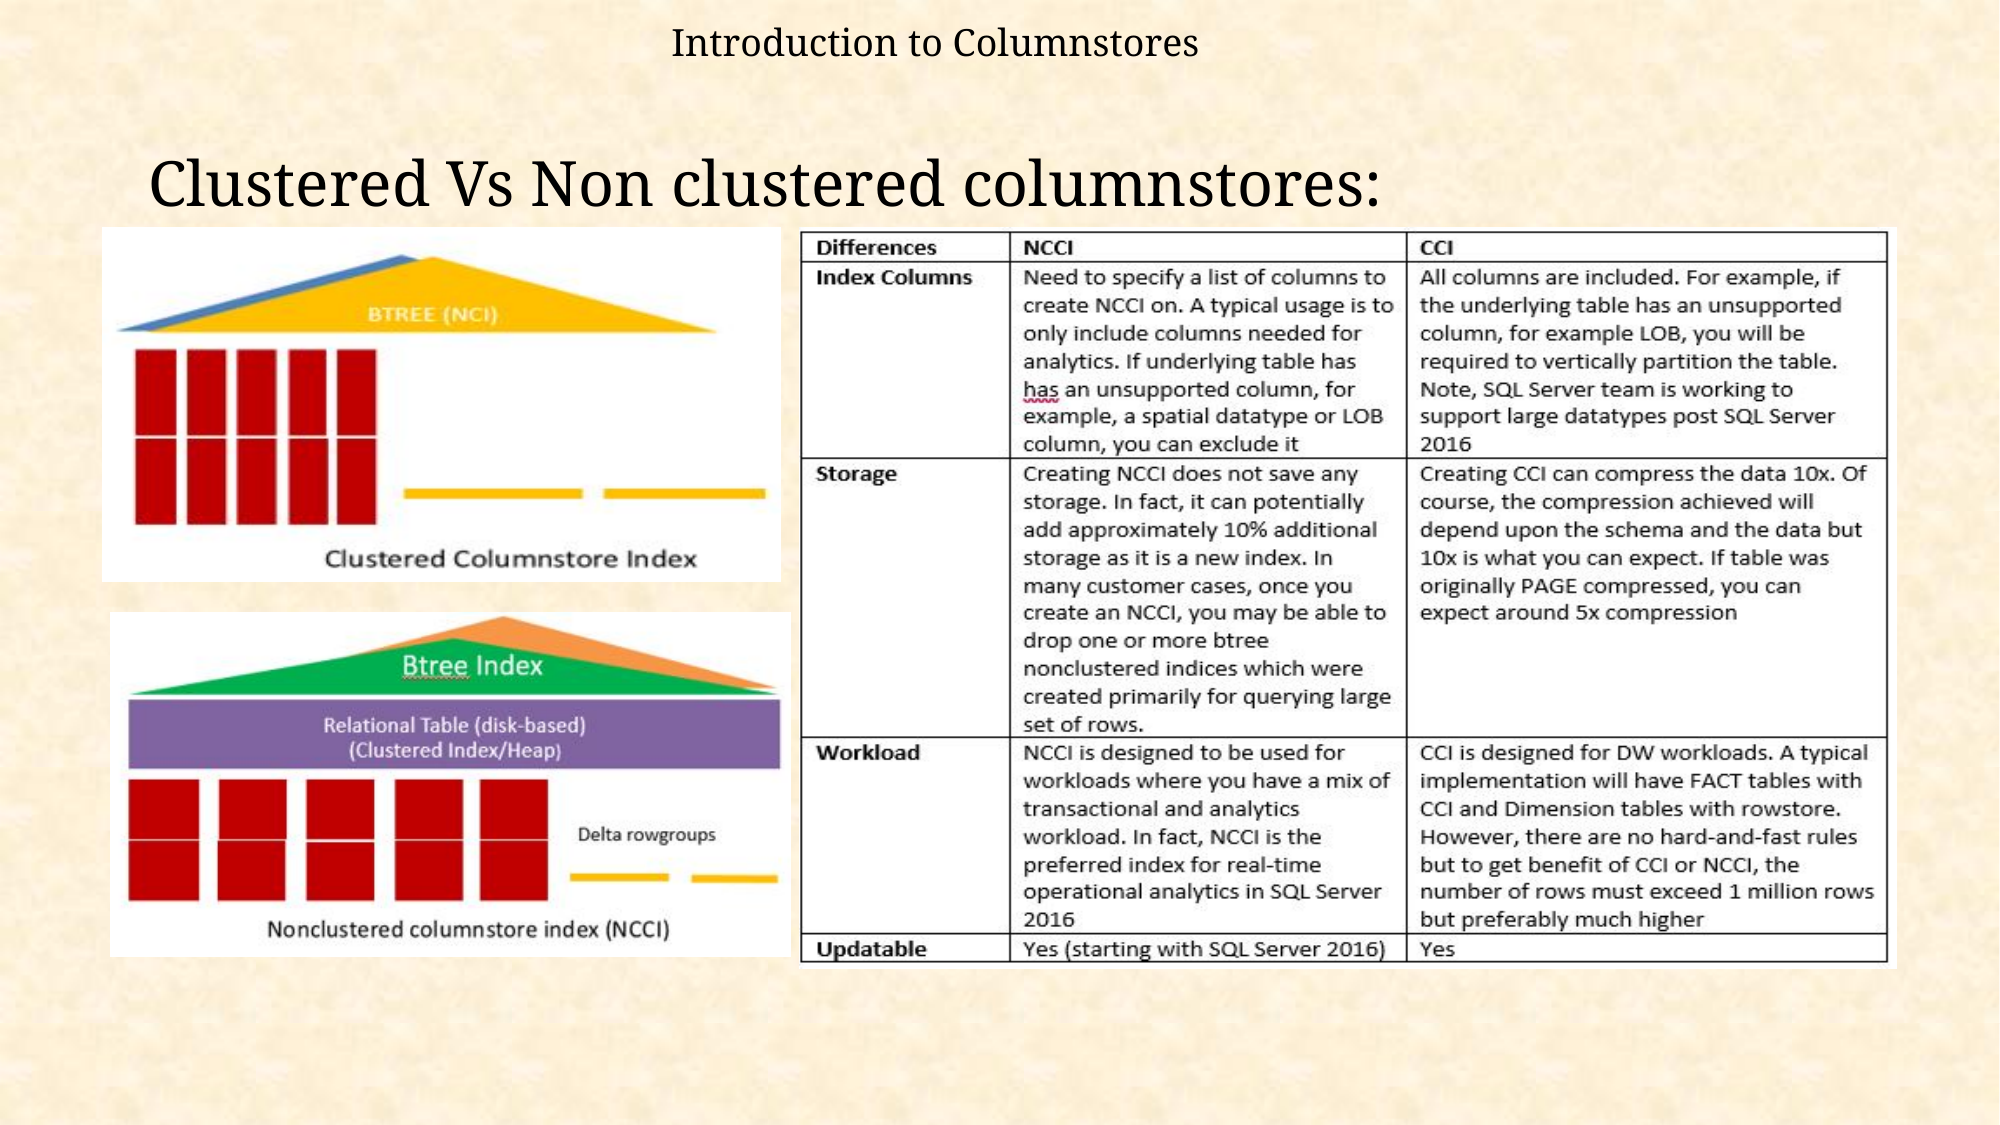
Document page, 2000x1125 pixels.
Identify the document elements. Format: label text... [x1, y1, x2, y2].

text_box Clustered Vs Non clustered columnstores: [133, 136, 1399, 227]
text_box Introduction to Columnstores [656, 11, 1215, 72]
picture [0, 0, 2000, 1125]
